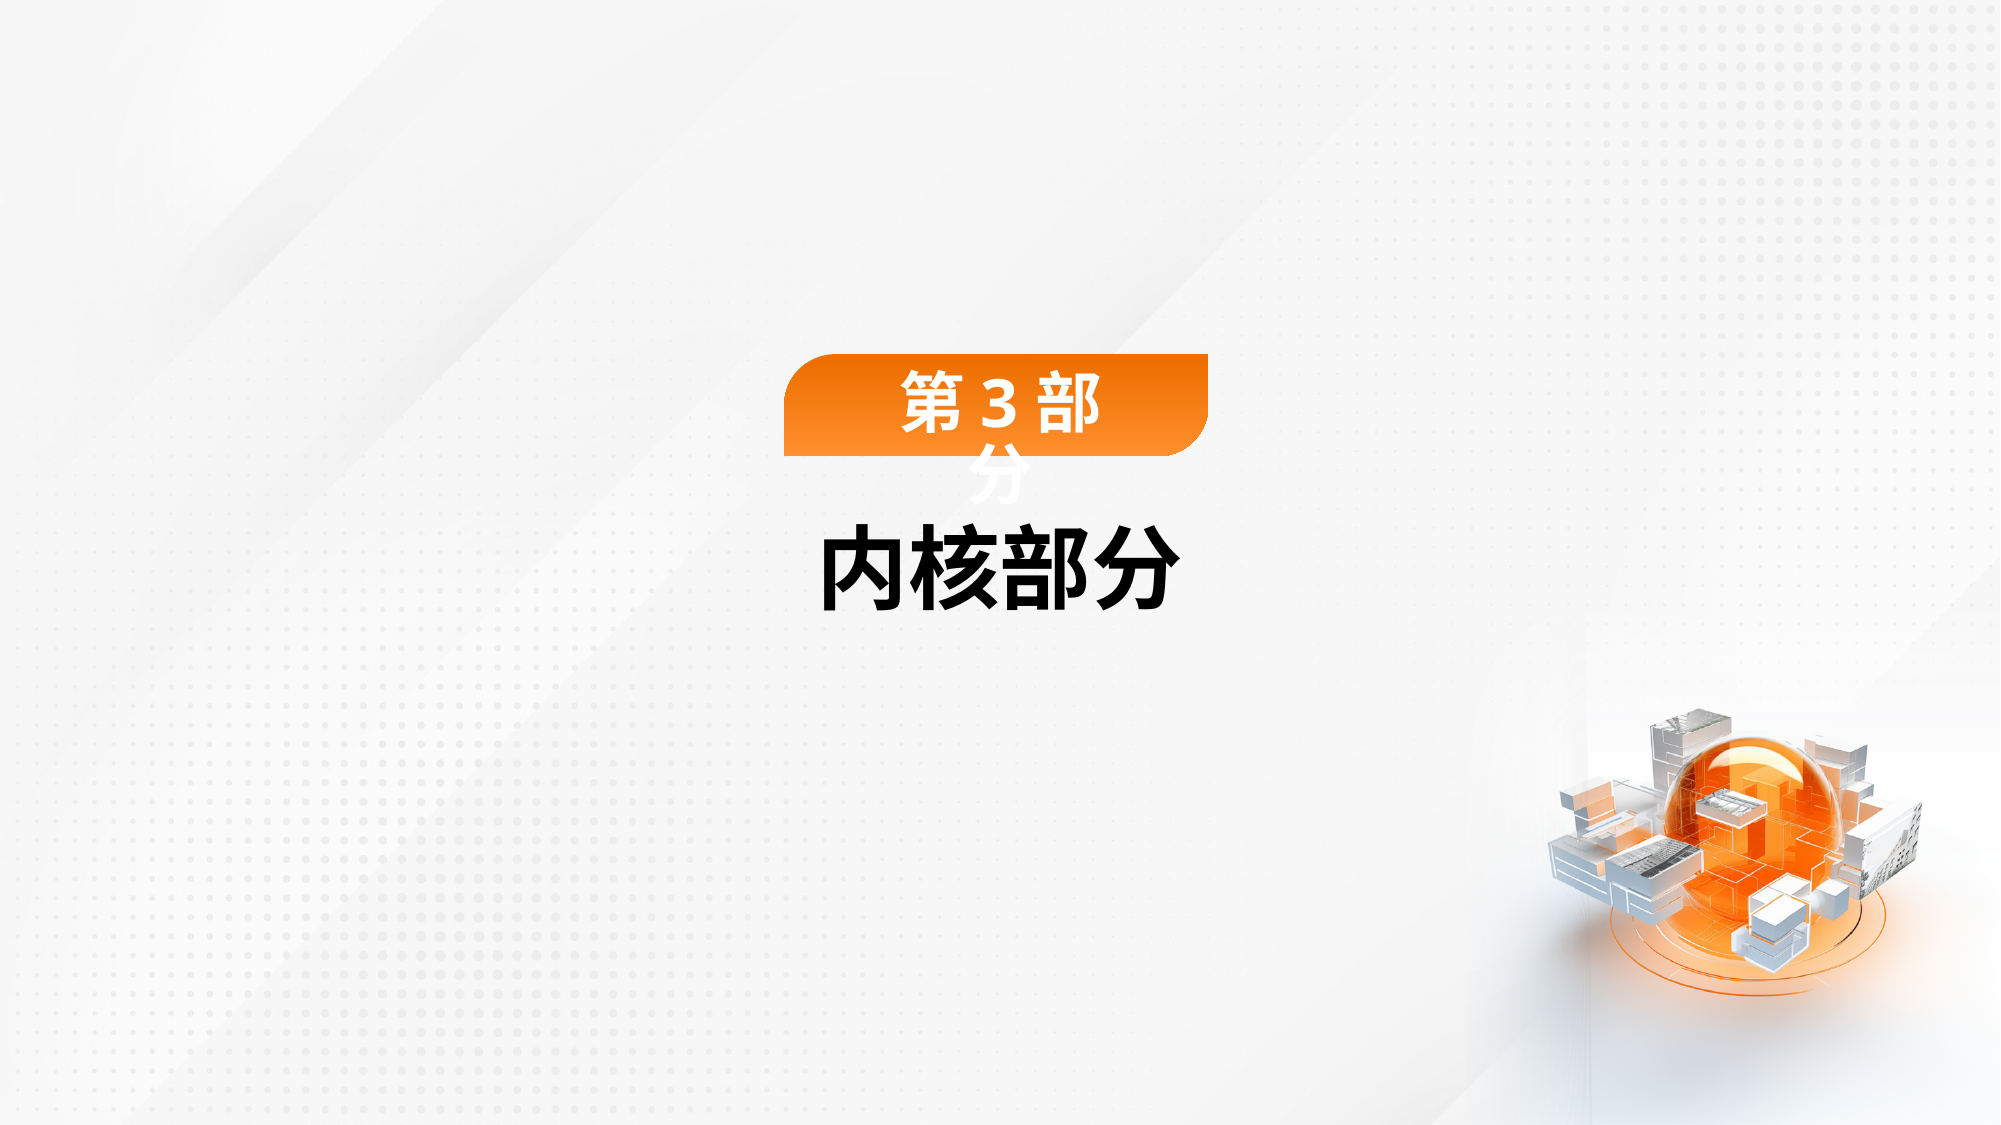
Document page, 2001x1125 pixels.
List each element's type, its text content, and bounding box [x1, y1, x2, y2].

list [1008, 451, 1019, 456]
title 内核部分 [800, 516, 1200, 632]
picture [1466, 591, 2000, 1125]
list 第3部分 [863, 362, 1137, 451]
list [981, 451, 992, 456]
